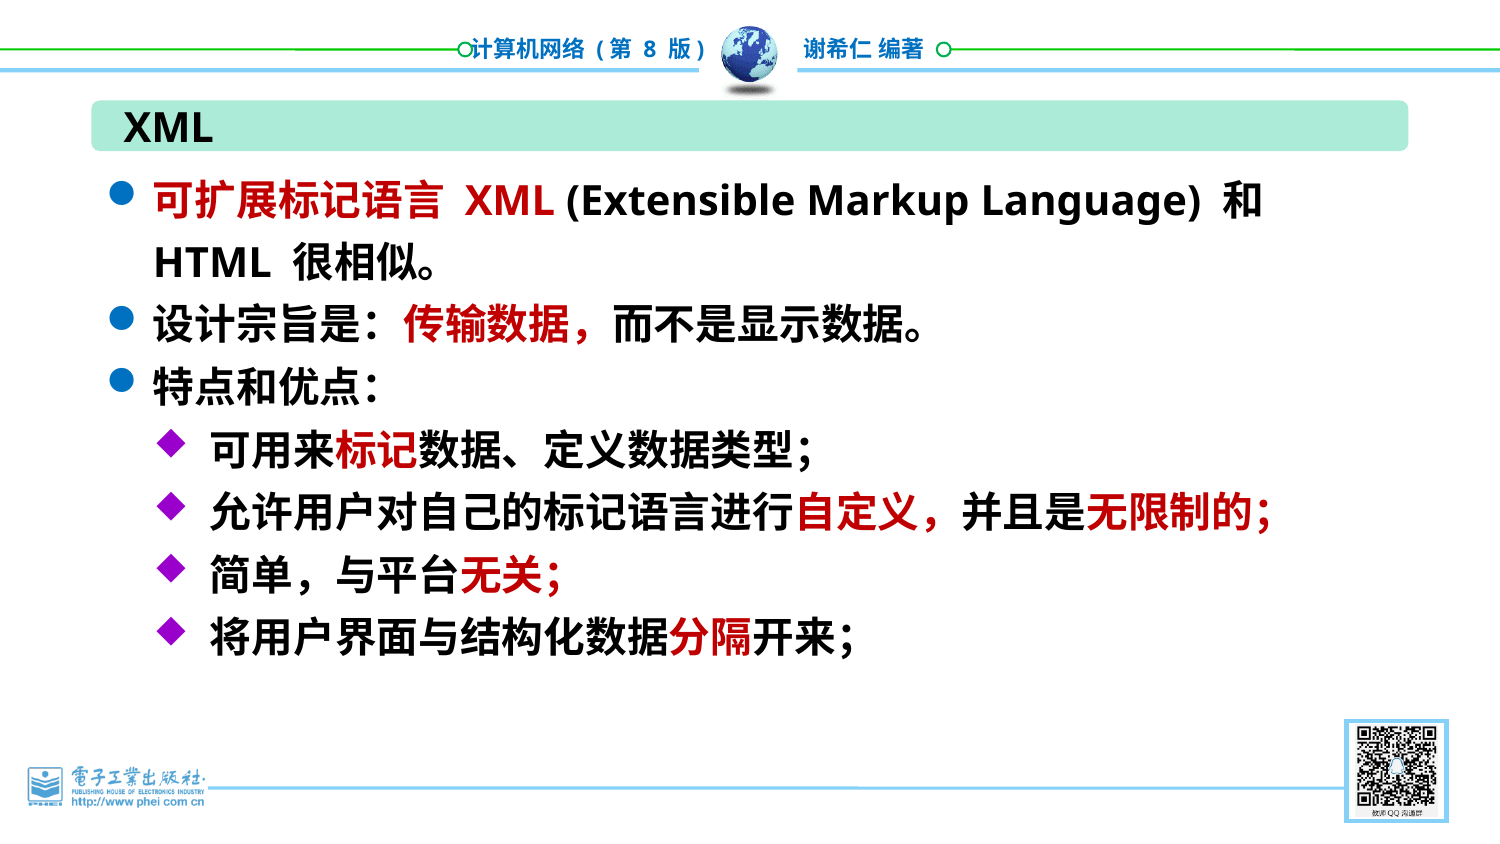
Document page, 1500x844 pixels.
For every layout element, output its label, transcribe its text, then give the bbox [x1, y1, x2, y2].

text_box 可扩展标记语言 XML (Extensible Markup Language) 和 HTML 很相似。 设计宗旨是：传输数据，而不是显示数据。 特点和优点： 可用来标记数据、定义数据类型； 允许用户对自己的标记语言进行自定义，并且是无限制的； 简单，与平台无关； 将用户界面与结构化数据分隔开来； [91, 153, 1409, 669]
picture [1355, 724, 1438, 817]
picture [23, 764, 208, 809]
text_box [91, 100, 108, 152]
text_box XML [108, 93, 229, 159]
picture [719, 24, 779, 100]
text_box [229, 100, 1409, 152]
